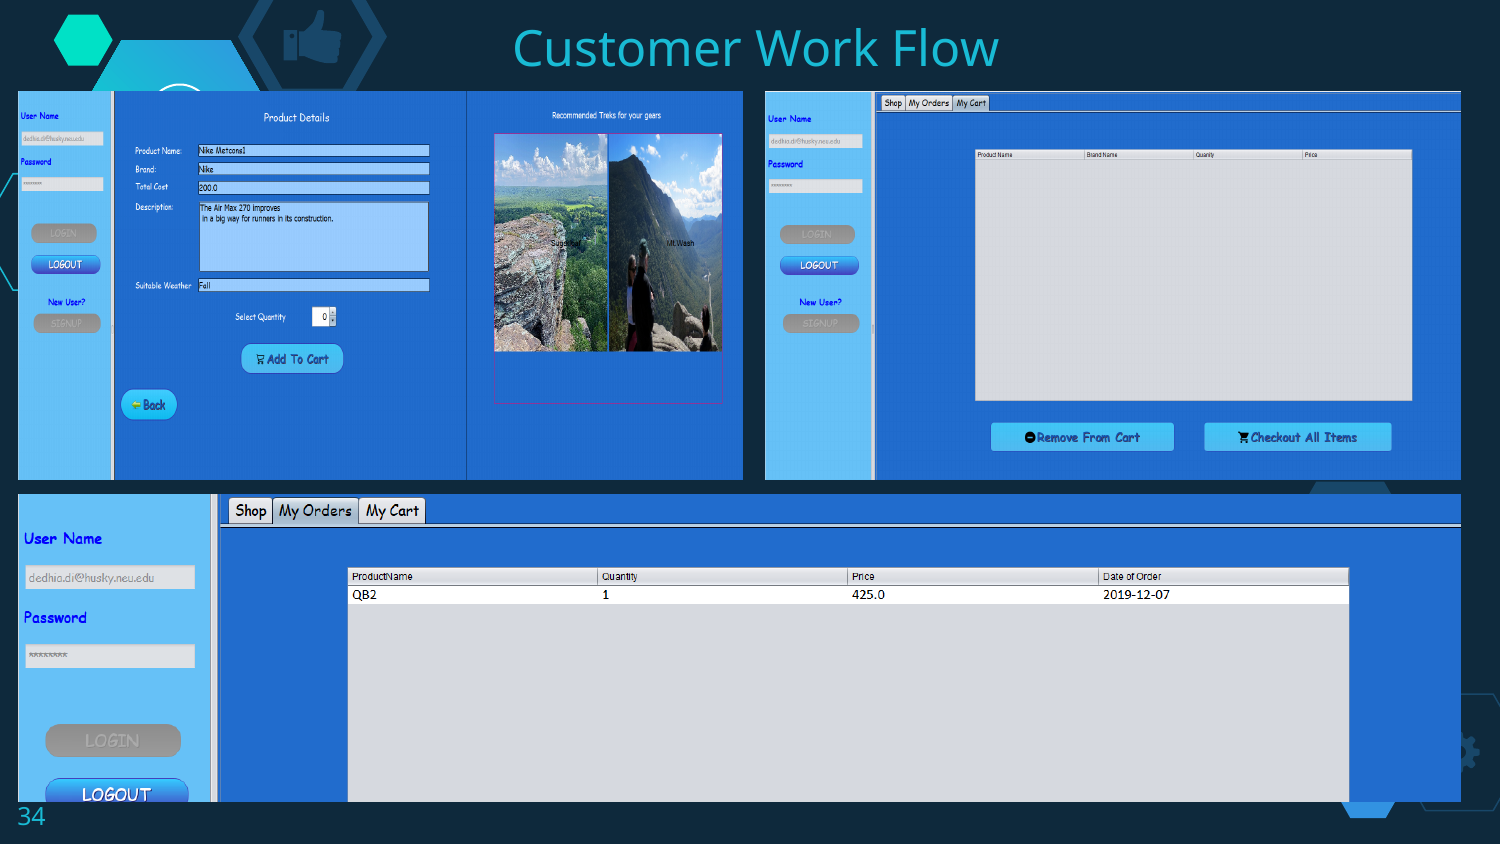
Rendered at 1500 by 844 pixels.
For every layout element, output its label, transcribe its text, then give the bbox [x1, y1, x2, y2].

title Customer Work Flow [497, 0, 1309, 92]
slide_number 34 [2, 785, 93, 844]
picture [17, 494, 1462, 803]
picture [17, 91, 744, 480]
picture [764, 91, 1462, 480]
